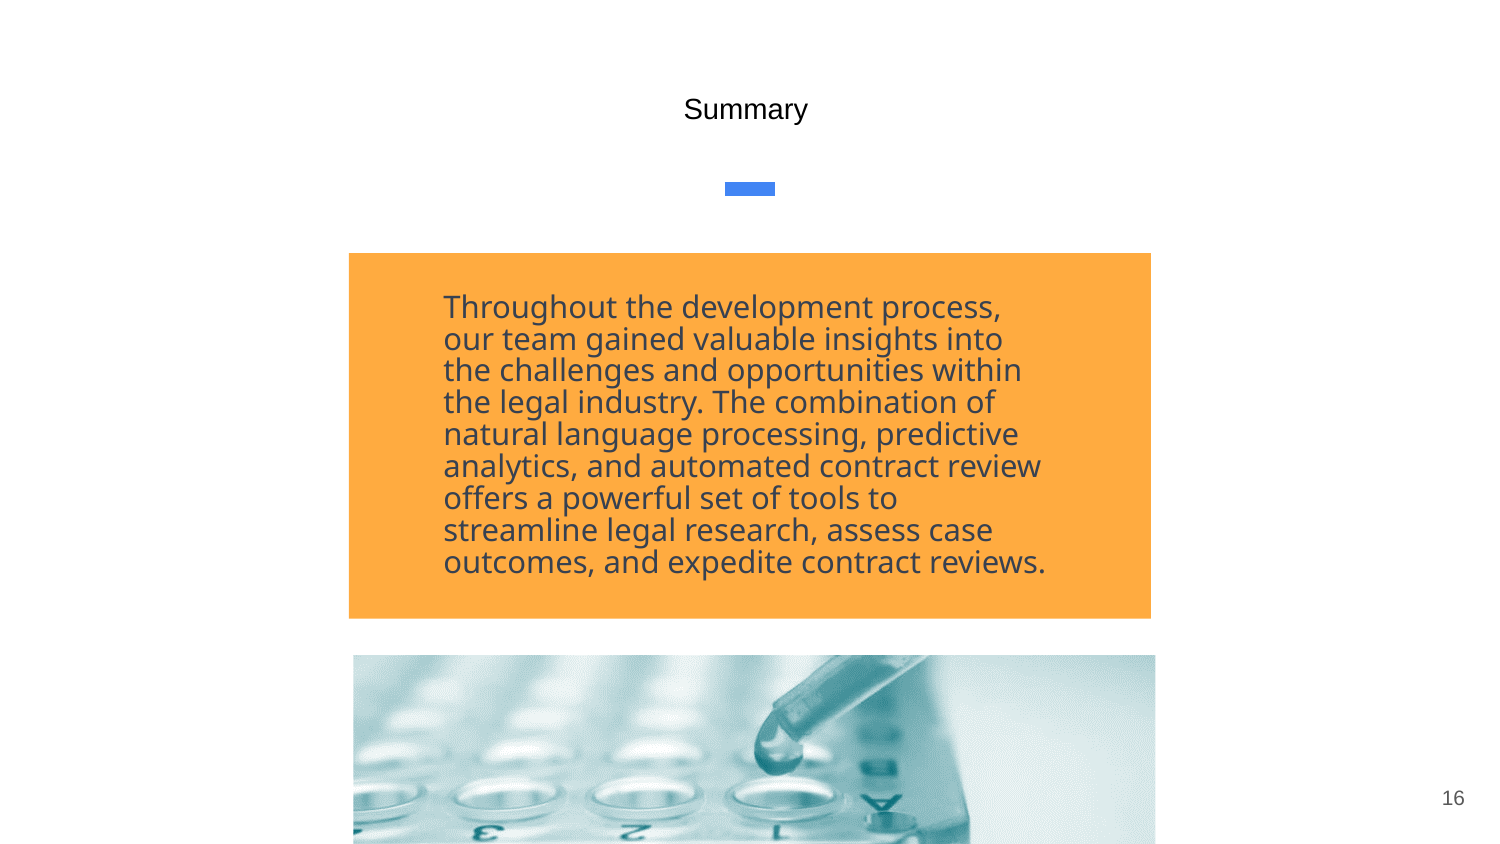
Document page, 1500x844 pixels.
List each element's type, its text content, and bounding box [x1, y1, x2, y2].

list Throughout the development process, our team gained valuable insights into the challenges and opportunities within the legal industry. The combination of natural language processing, predictive analytics, and automated contract review offers a powerful set of tools to streamline legal research, assess case outcomes, and expedite contract reviews. [348, 253, 1151, 619]
slide_number 16 [1389, 764, 1480, 830]
title Summary [506, 75, 994, 141]
picture [353, 655, 1156, 844]
